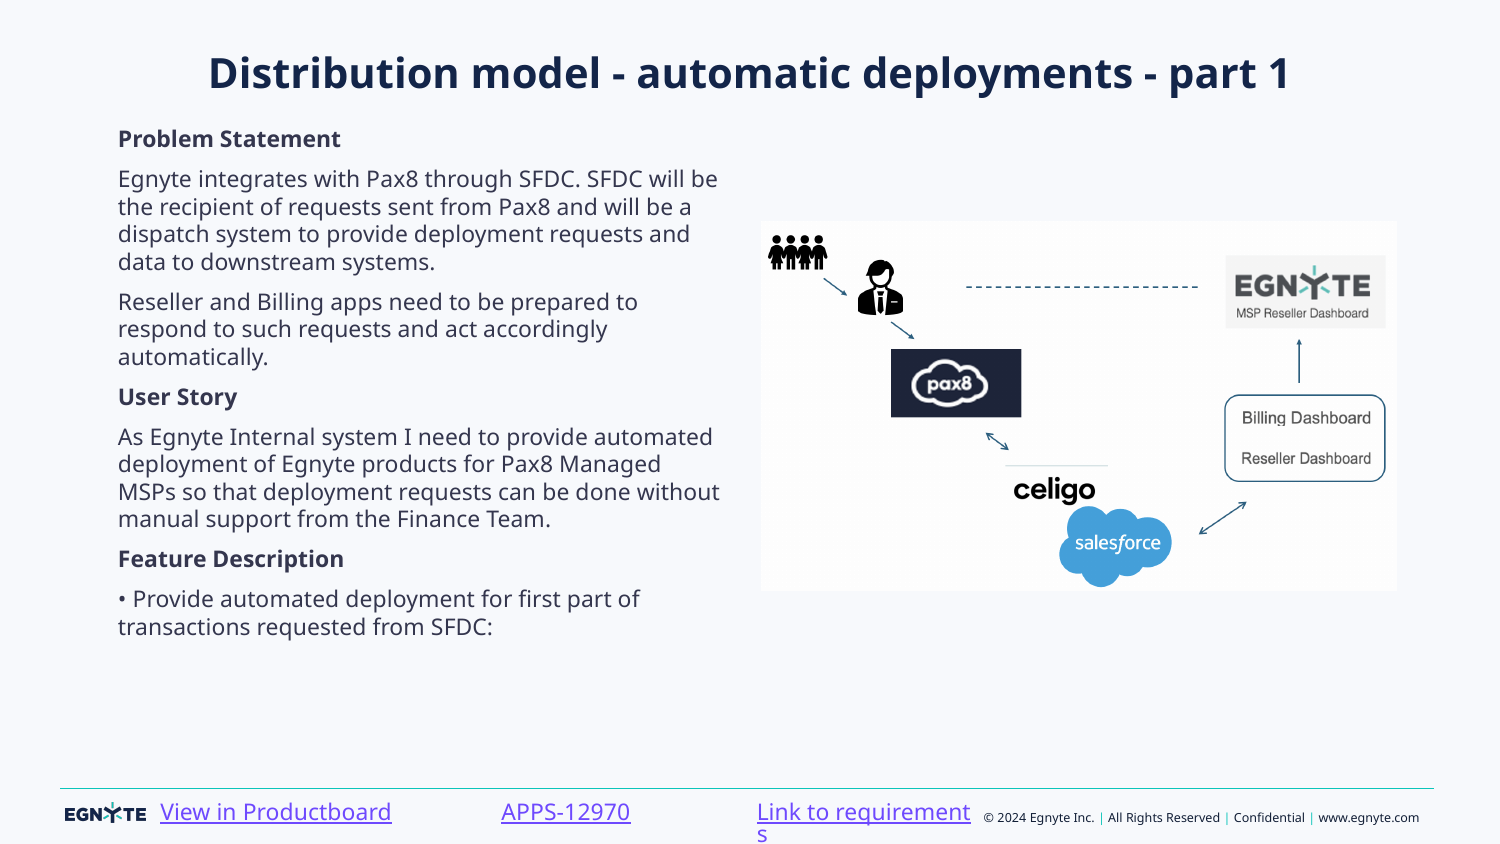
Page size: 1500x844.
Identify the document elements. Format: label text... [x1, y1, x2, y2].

picture [761, 119, 1397, 693]
picture [65, 802, 145, 823]
title Distribution model - automatic deployments - part 1 [103, 44, 1397, 106]
list Problem Statement Egnyte integrates with Pax8 through SFDC. SFDC will be the recipient of requests sent from Pax8 and will be a dispatch system to provide deployment requests and data to downstream systems. Reseller and Billing apps need to be prepared to respond to such requests and act accordingly automatically. User Story As Egnyte Internal system I need to provide automated deployment of Egnyte products for Pax8 Managed MSPs so that deployment requests can be done without manual support from the Finance Team. Feature Description • Provide automated deployment for first part of transactions requested from SFDC: [103, 117, 741, 693]
list View in Productboard [145, 790, 486, 835]
list Link to requirements [742, 790, 997, 835]
list APPS-12970 [486, 790, 741, 835]
